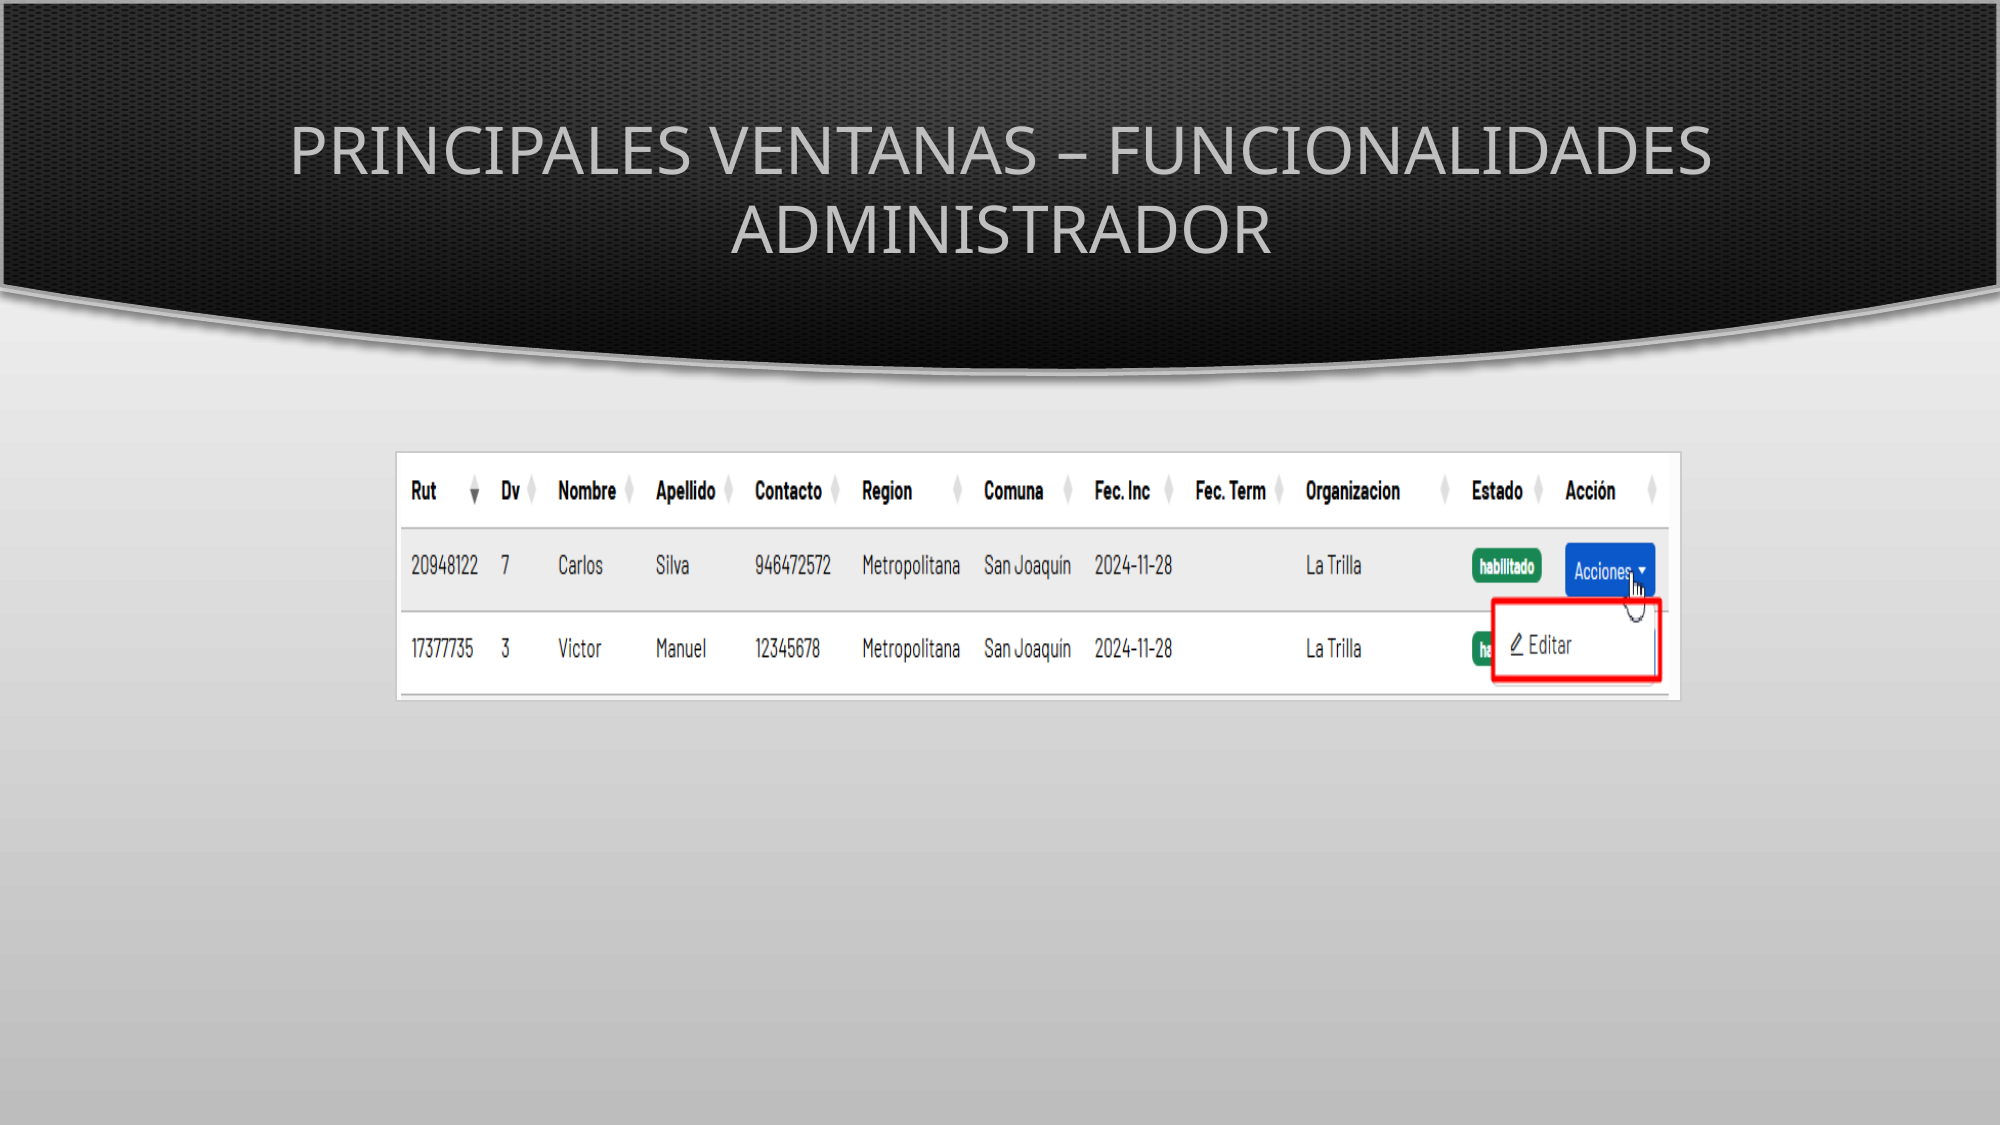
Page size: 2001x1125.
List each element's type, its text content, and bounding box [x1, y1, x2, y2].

text_box [0, 0, 2000, 375]
picture [396, 452, 1681, 701]
text_box [0, 303, 2000, 1125]
title Principales ventanas – funcionalidades administrador [61, 99, 1943, 275]
